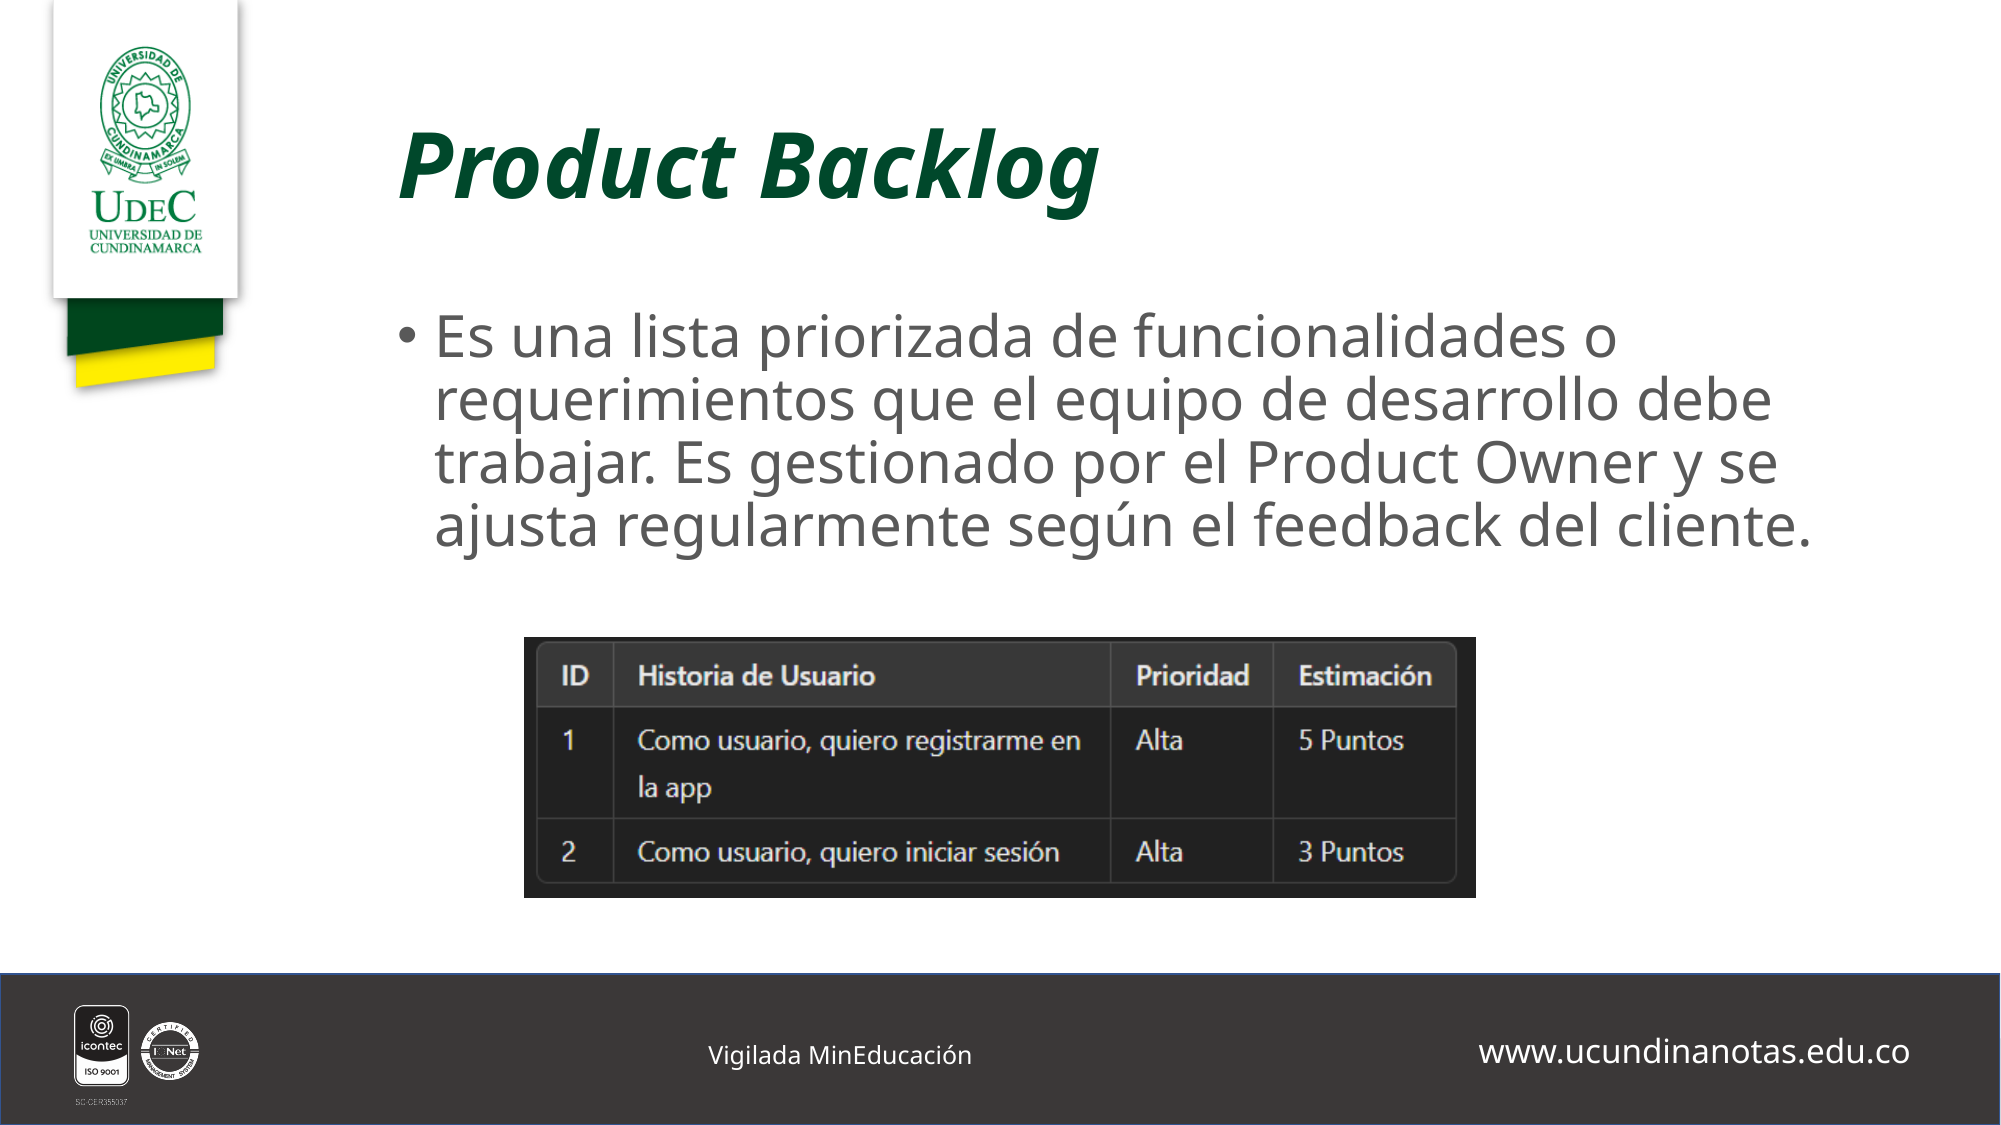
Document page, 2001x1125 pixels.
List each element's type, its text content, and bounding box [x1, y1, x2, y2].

picture [74, 1005, 199, 1108]
list Es una lista priorizada de funcionalidades o requerimientos que el equipo de desarrollo debe trabajar. Es gestionado por el Product Owner y se ajusta regularmente según el feedback del cliente. [382, 299, 1863, 935]
picture [0, 0, 2001, 973]
title Product Backlog [382, 59, 1863, 278]
